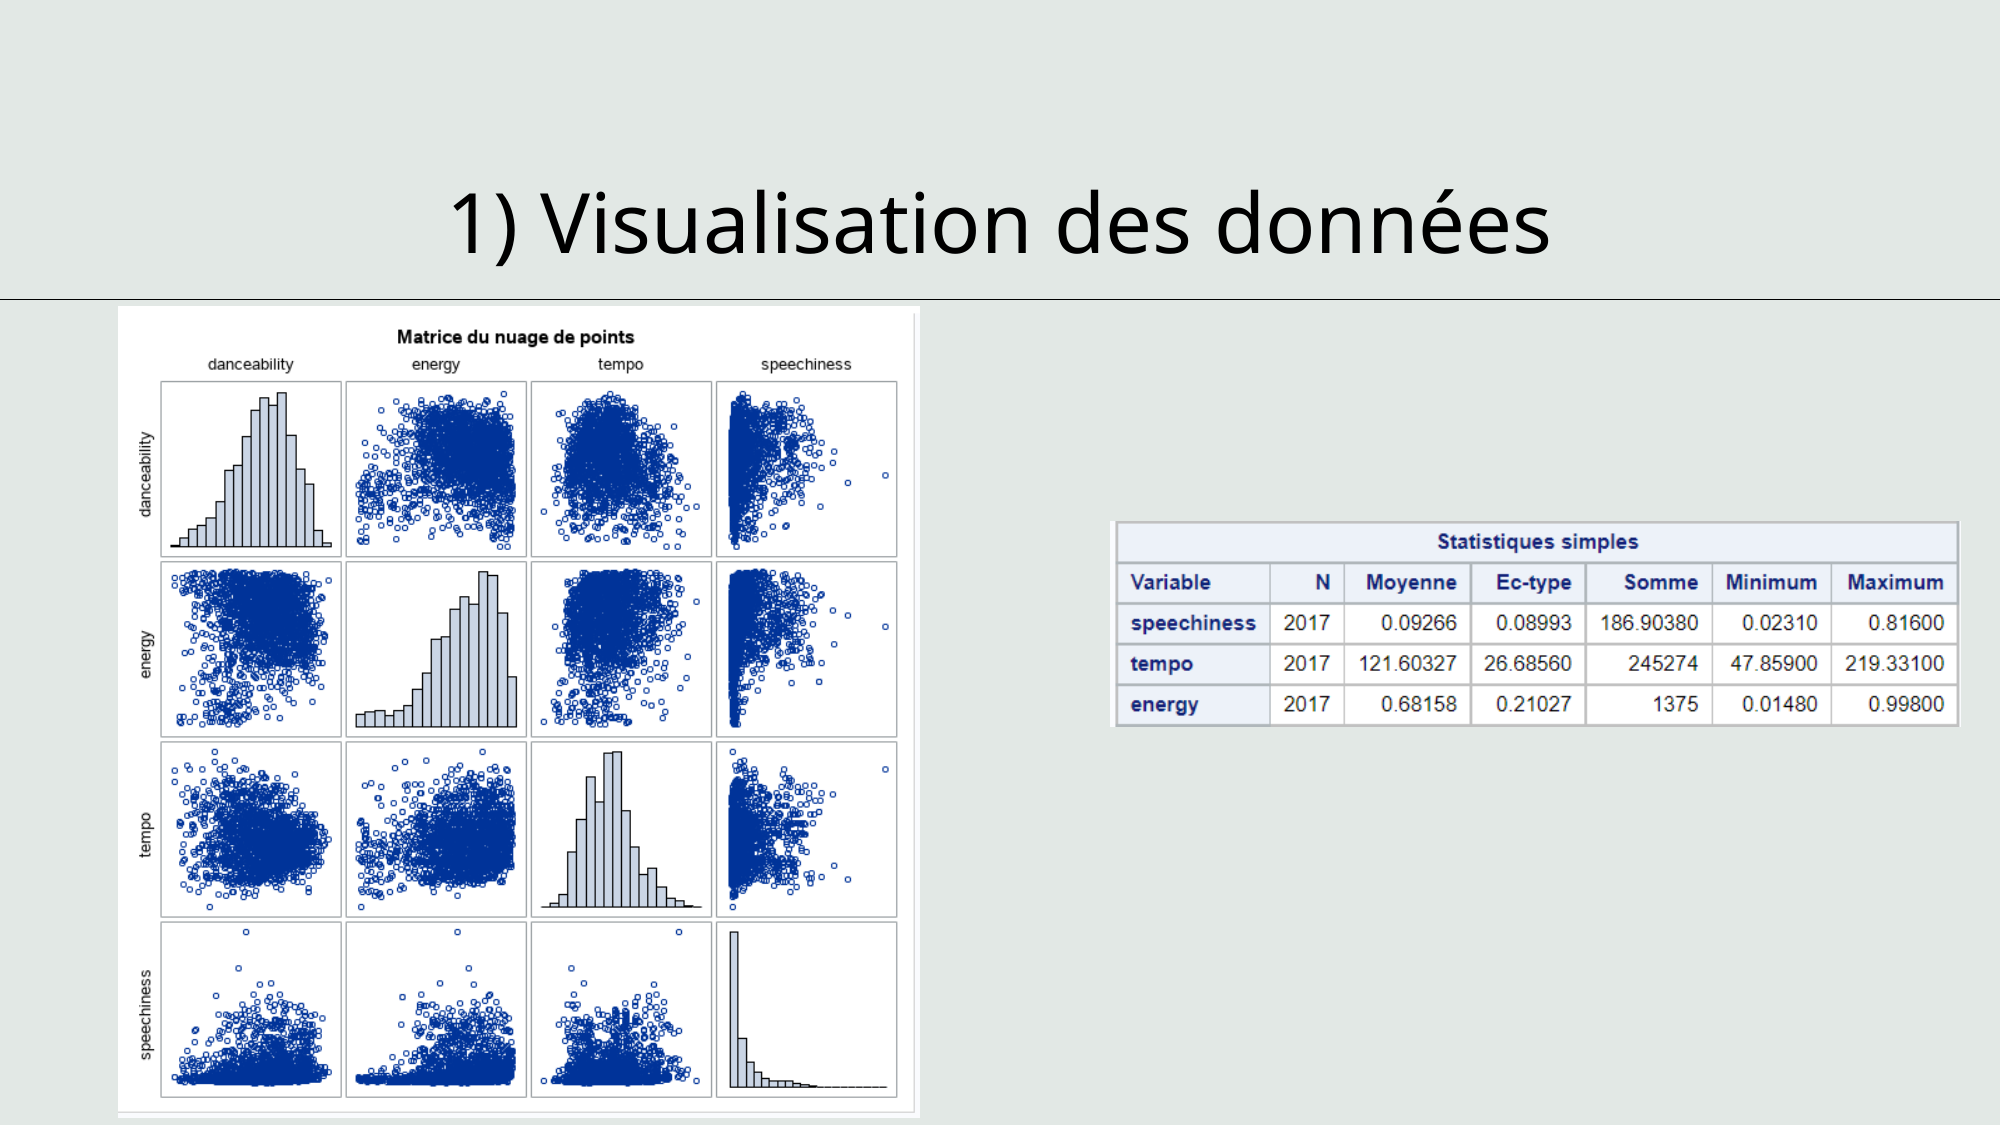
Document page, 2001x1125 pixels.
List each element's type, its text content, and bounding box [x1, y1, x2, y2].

title 1) Visualisation des données [137, 95, 1863, 280]
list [118, 306, 920, 1118]
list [1110, 521, 1961, 727]
